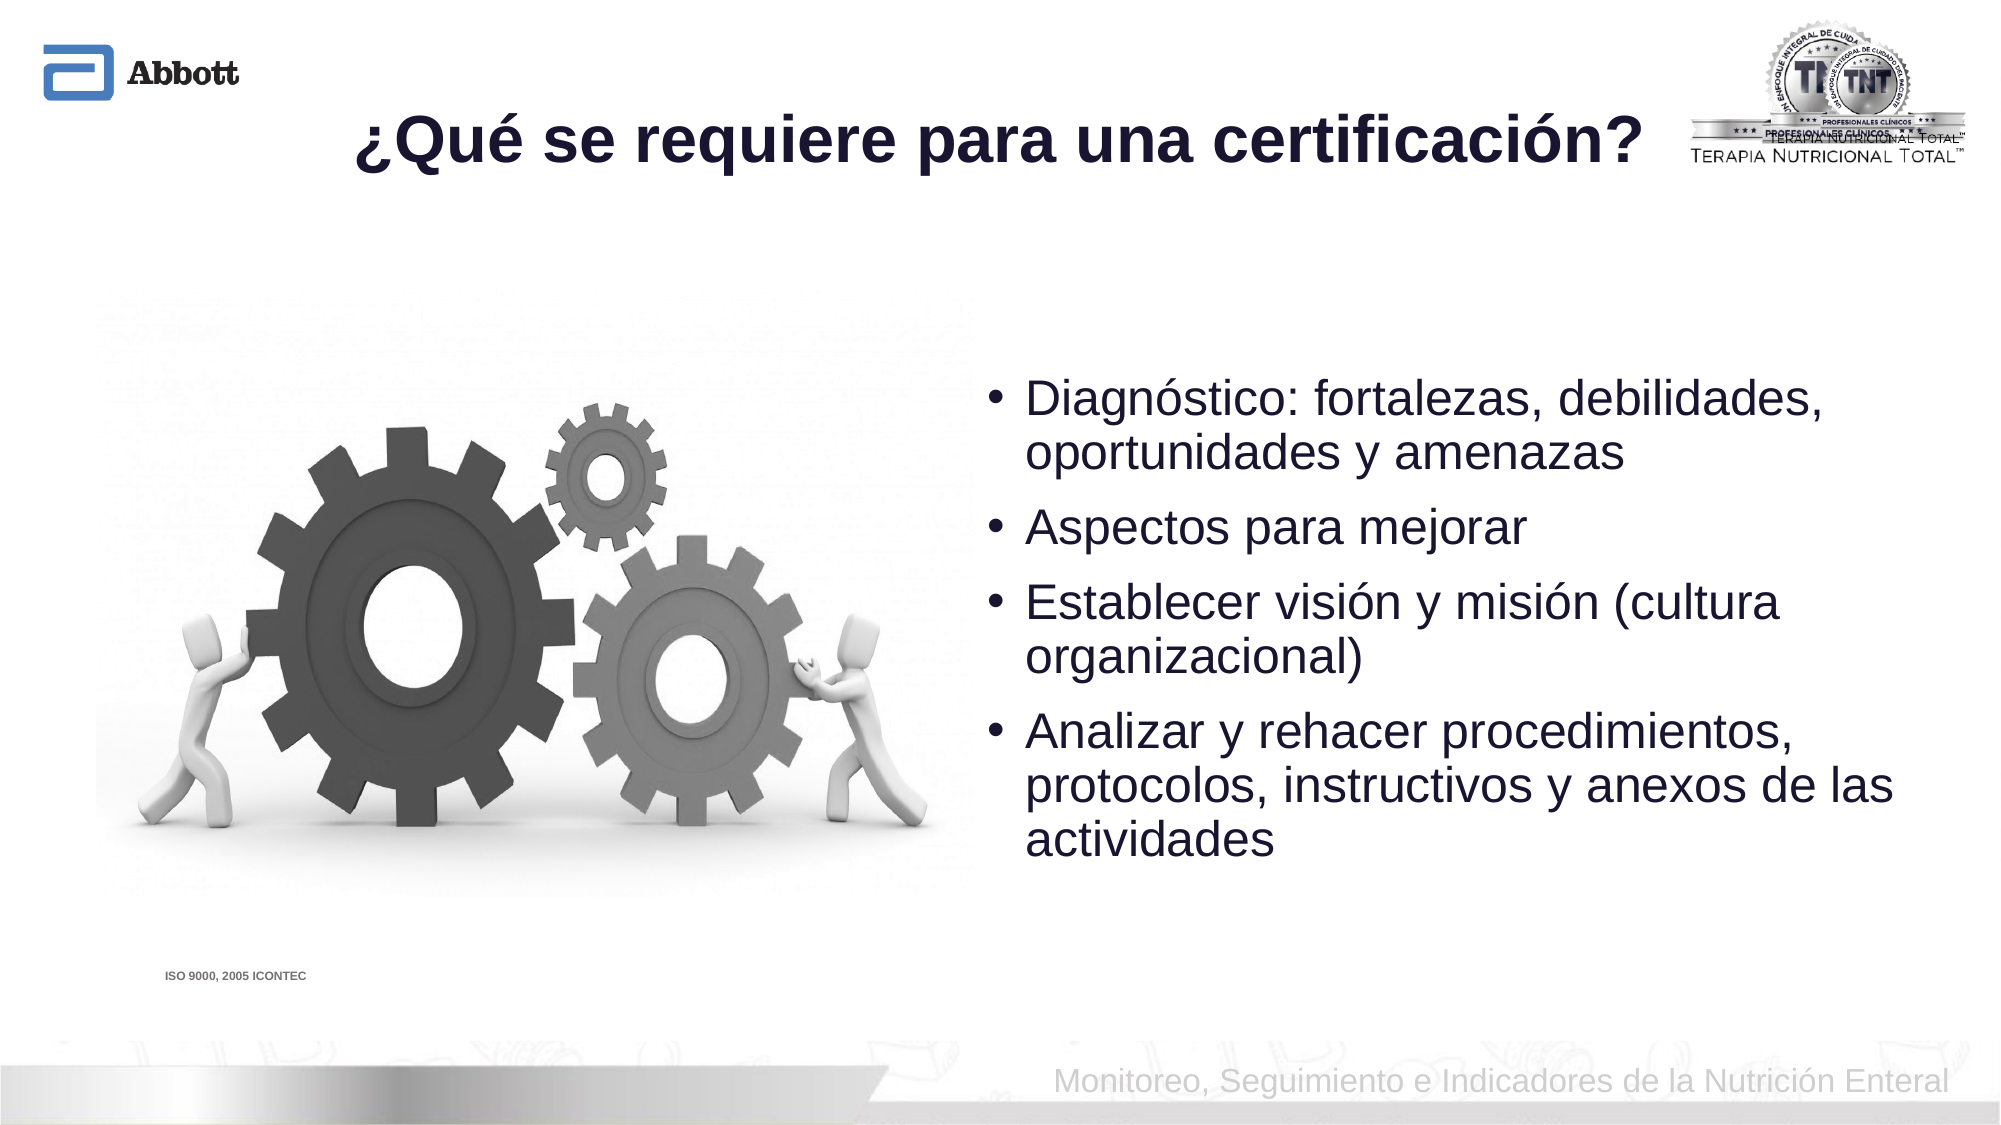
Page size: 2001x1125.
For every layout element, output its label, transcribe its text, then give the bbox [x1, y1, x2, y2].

title ¿Qué se requiere para una certificación? [137, 31, 1863, 250]
picture [0, 0, 2001, 1125]
text_box ISO 9000, 2005 ICONTEC [150, 958, 322, 999]
list Diagnóstico: fortalezas, debilidades, oportunidades y amenazas Aspectos para mejorar Establecer visión y misión (cultura organizacional) Analizar y rehacer procedimientos, protocolos, instructivos y anexos de las actividades [972, 365, 1966, 901]
